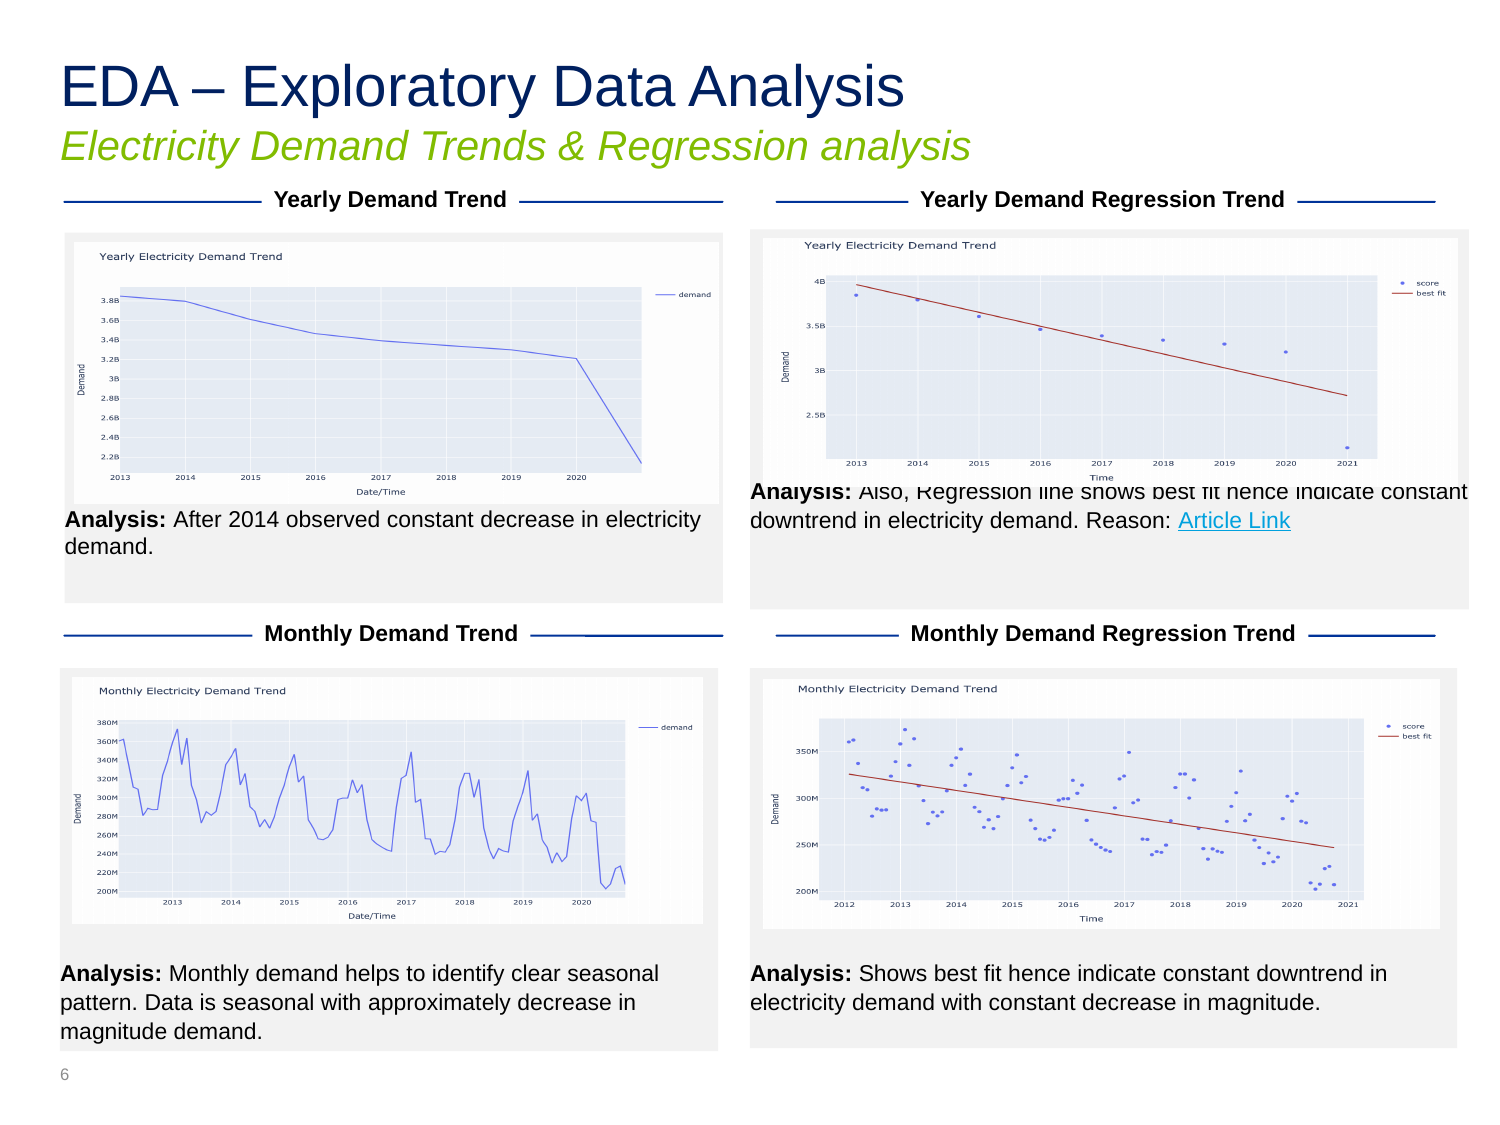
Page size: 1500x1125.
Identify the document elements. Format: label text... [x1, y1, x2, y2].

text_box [63, 620, 723, 647]
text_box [776, 186, 1436, 213]
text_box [776, 620, 1436, 647]
text_box Analysis: Shows best fit hence indicate constant downtrend in electricity demand with constant decrease in magnitude. [749, 668, 1458, 1049]
text_box Analysis: After 2014 observed constant decrease in electricity demand. [64, 232, 723, 604]
text_box Analysis: Also, Regression line shows best fit hence indicate constant downtrend in electricity demand. Reason: Article Link [750, 229, 1469, 610]
picture [762, 678, 1441, 929]
text_box Analysis: Monthly demand helps to identify clear seasonal pattern. Data is seasonal with approximately decrease in magnitude demand. [59, 668, 719, 1052]
picture [72, 677, 703, 924]
title EDA – Exploratory Data Analysis Electricity Demand Trends & Regression analysis [60, 48, 1440, 126]
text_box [63, 186, 723, 213]
picture [73, 242, 719, 505]
picture [762, 238, 1458, 487]
